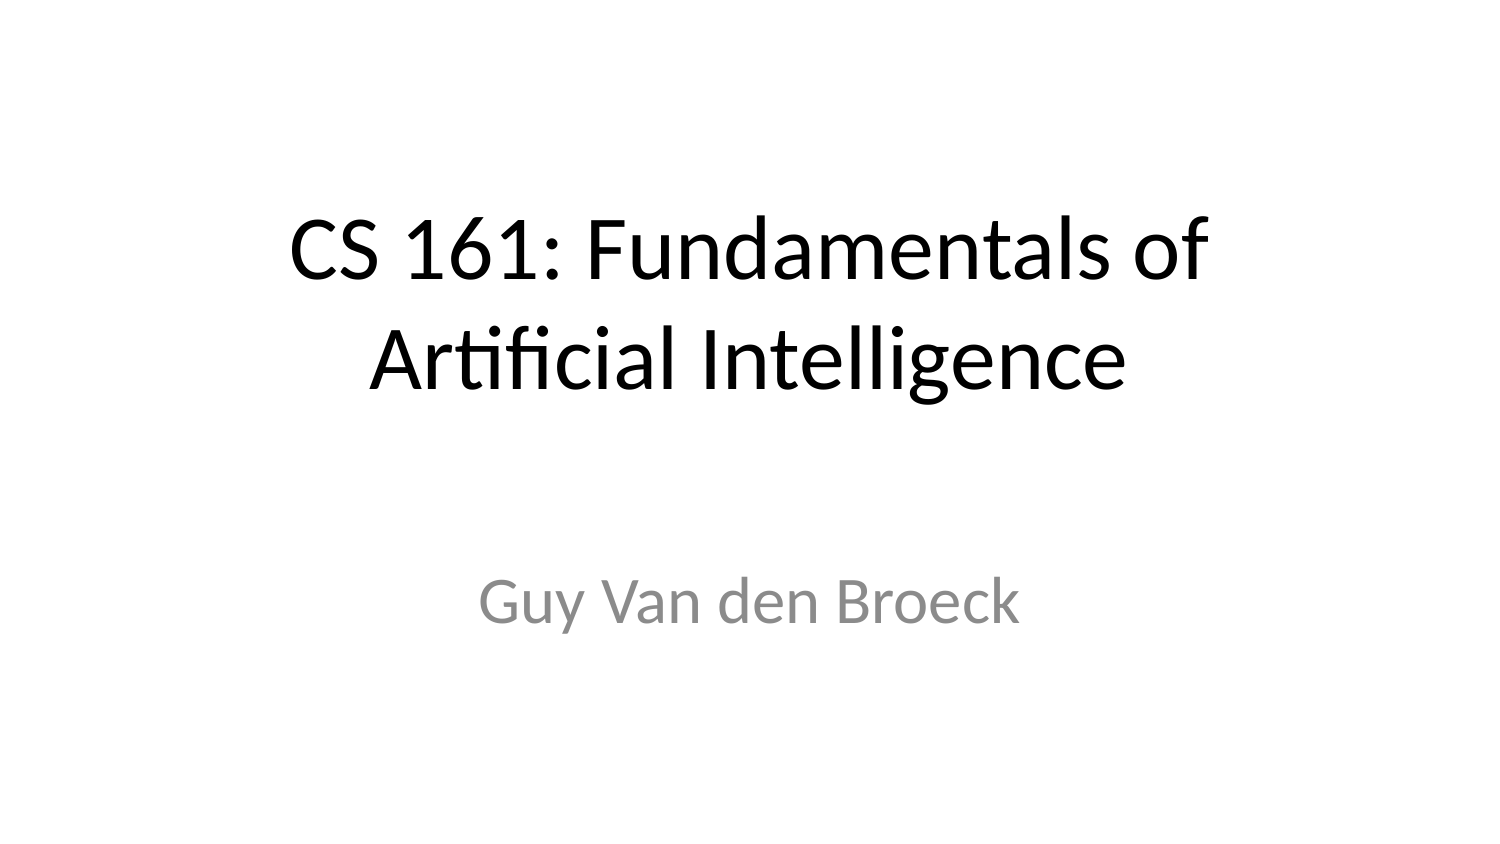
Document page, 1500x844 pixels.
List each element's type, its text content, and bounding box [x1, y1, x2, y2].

text_box Guy Van den Broeck [225, 548, 1275, 694]
text_box CS 161: Fundamentals of Artificial Intelligence [112, 262, 1388, 443]
